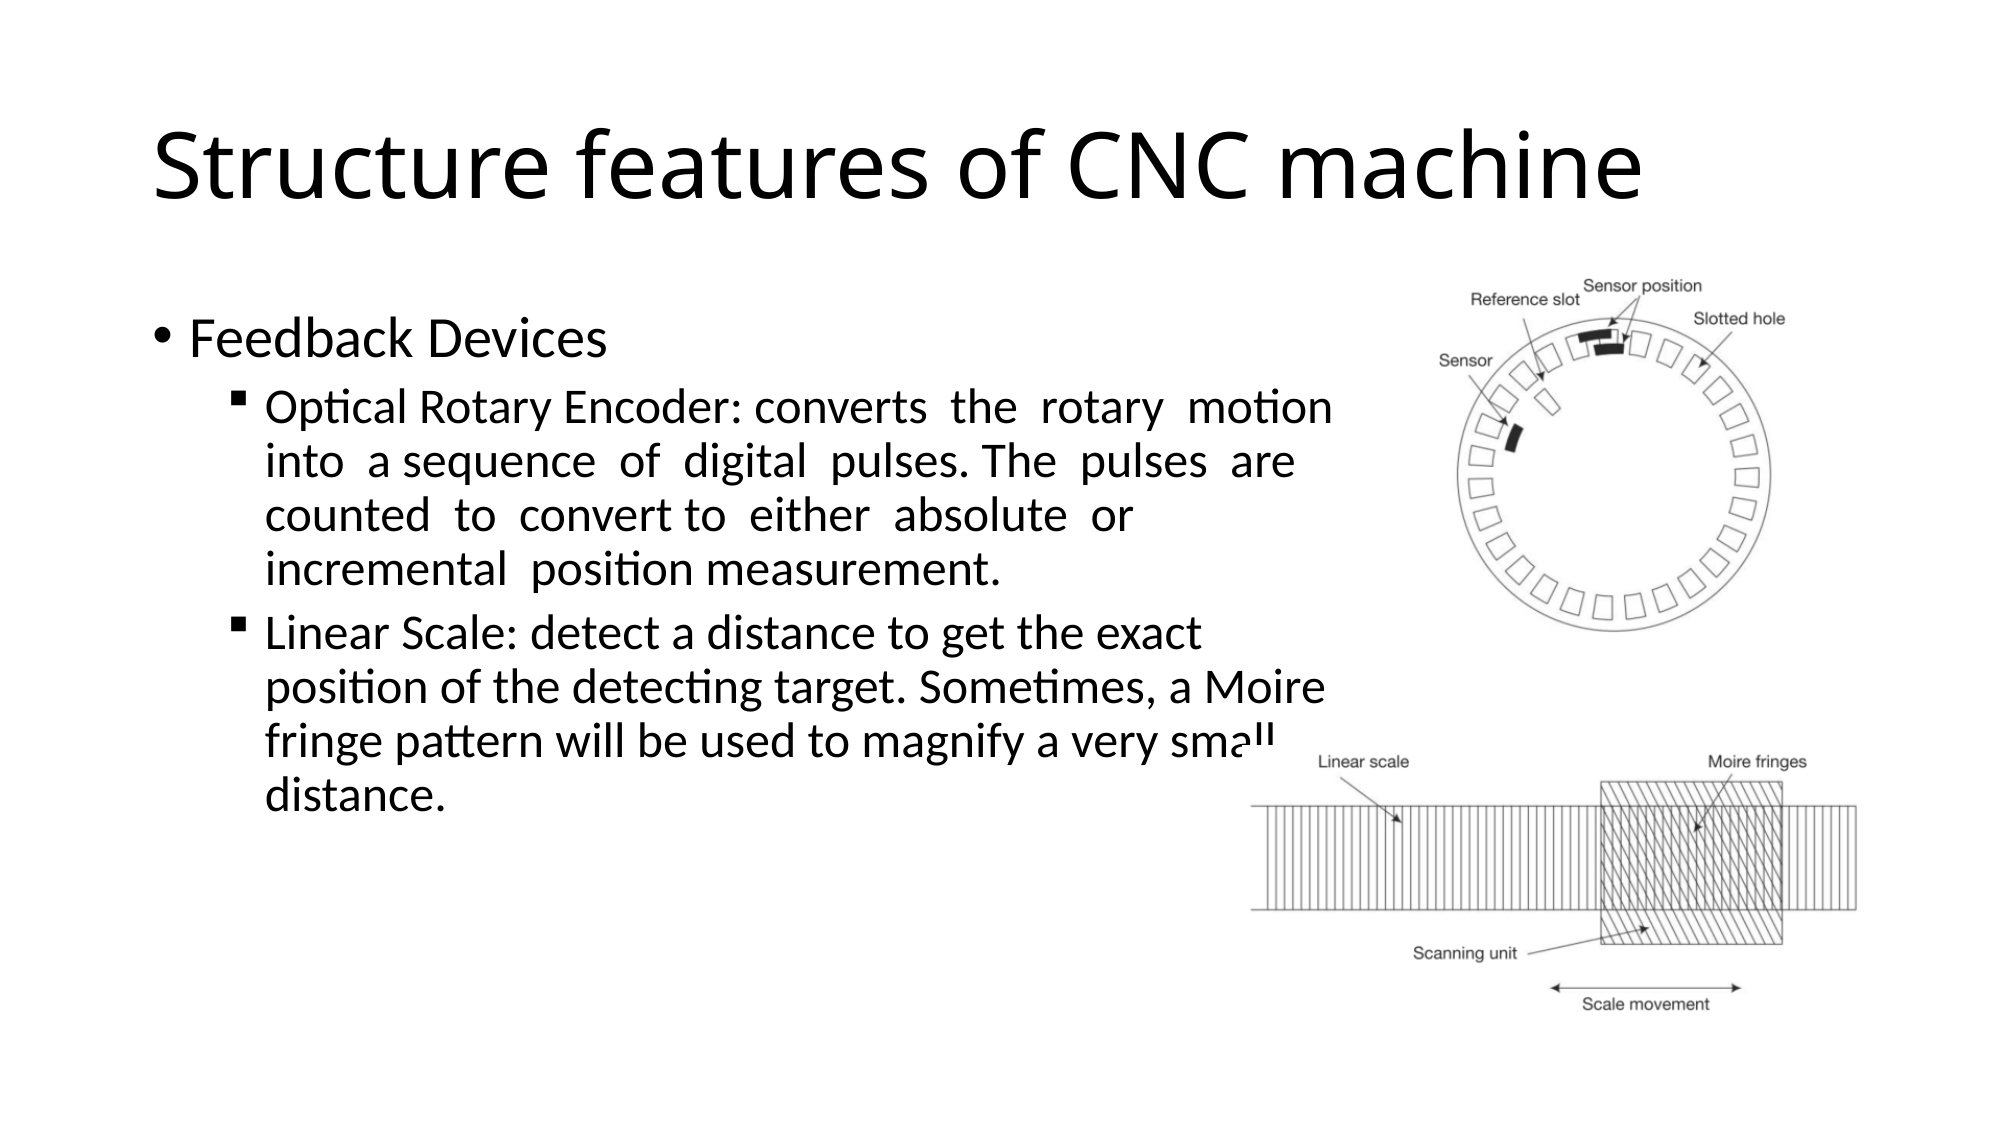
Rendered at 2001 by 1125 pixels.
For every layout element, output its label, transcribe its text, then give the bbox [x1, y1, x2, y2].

list Feedback Devices Optical Rotary Encoder: converts the rotary motion into a sequence of digital pulses. The pulses are counted to convert to either absolute or incremental position measurement. Linear Scale: detect a distance to get the exact position of the detecting target. Sometimes, a Moire fringe pattern will be used to magnify a very small distance. [137, 299, 1363, 1014]
picture [1242, 745, 1863, 1014]
picture [1436, 277, 1789, 636]
title Structure features of CNC machine [137, 59, 1863, 278]
